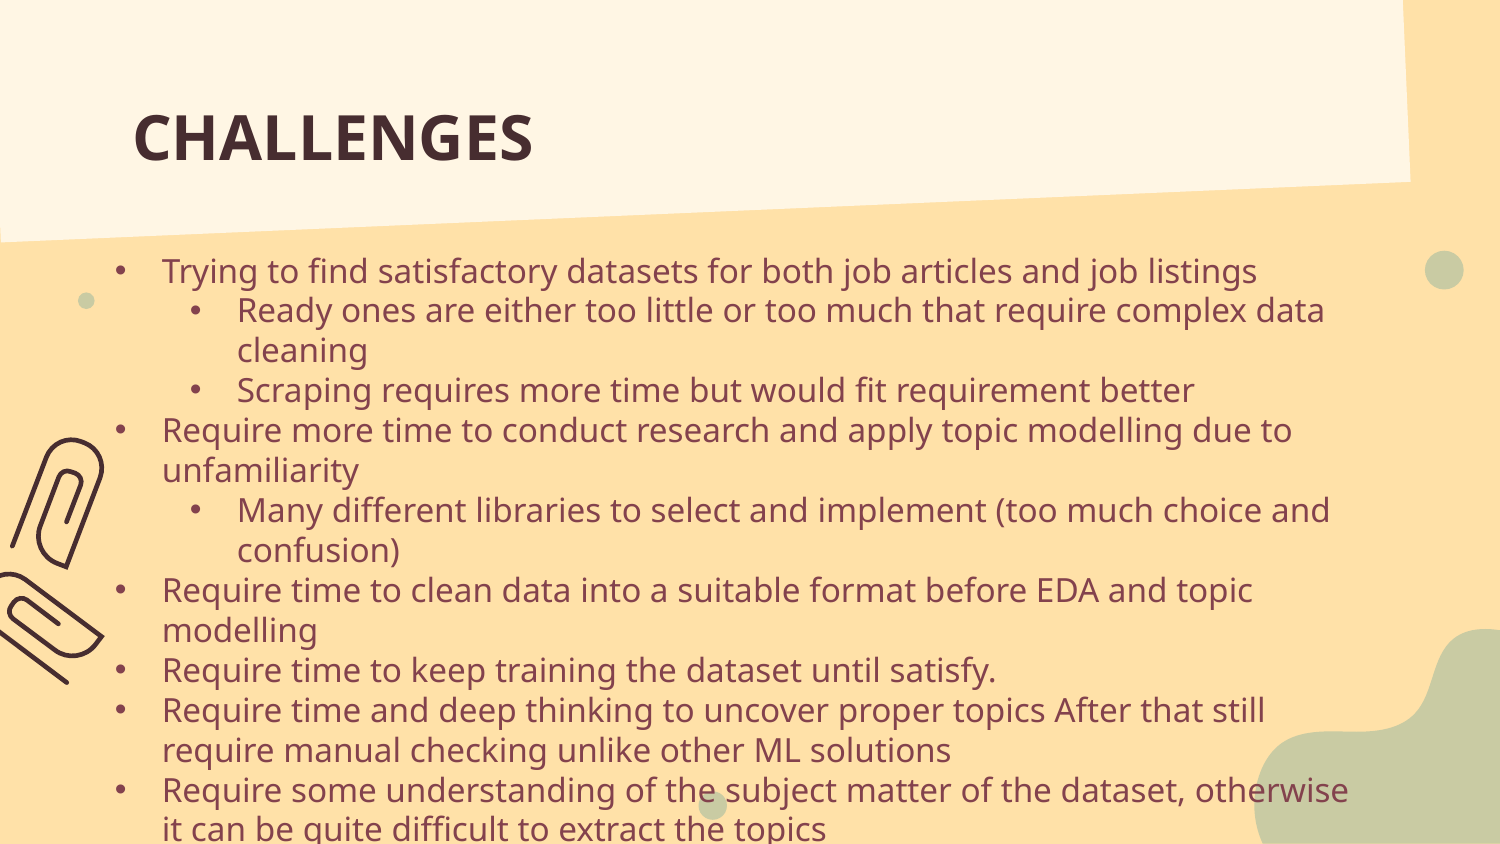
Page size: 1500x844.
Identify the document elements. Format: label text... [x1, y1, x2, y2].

title CHALLENGES [116, 88, 1383, 183]
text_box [0, 427, 130, 683]
text_box [0, 0, 1411, 243]
subtitle Trying to find satisfactory datasets for both job articles and job listings Ready ones are either too little or too much that require complex data cleaning Scraping requires more time but would fit requirement better Require more time to conduct research and apply topic modelling due to unfamiliarity Many different libraries to select and implement (too much choice and confusion) Require time to clean data into a suitable format before EDA and topic modelling Require time to keep training the dataset until satisfy. Require time and deep thinking to uncover proper topics After that still require manual checking unlike other ML solutions Require some understanding of the subject matter of the dataset, otherwise it can be quite difficult to extract the topics [99, 234, 1383, 757]
